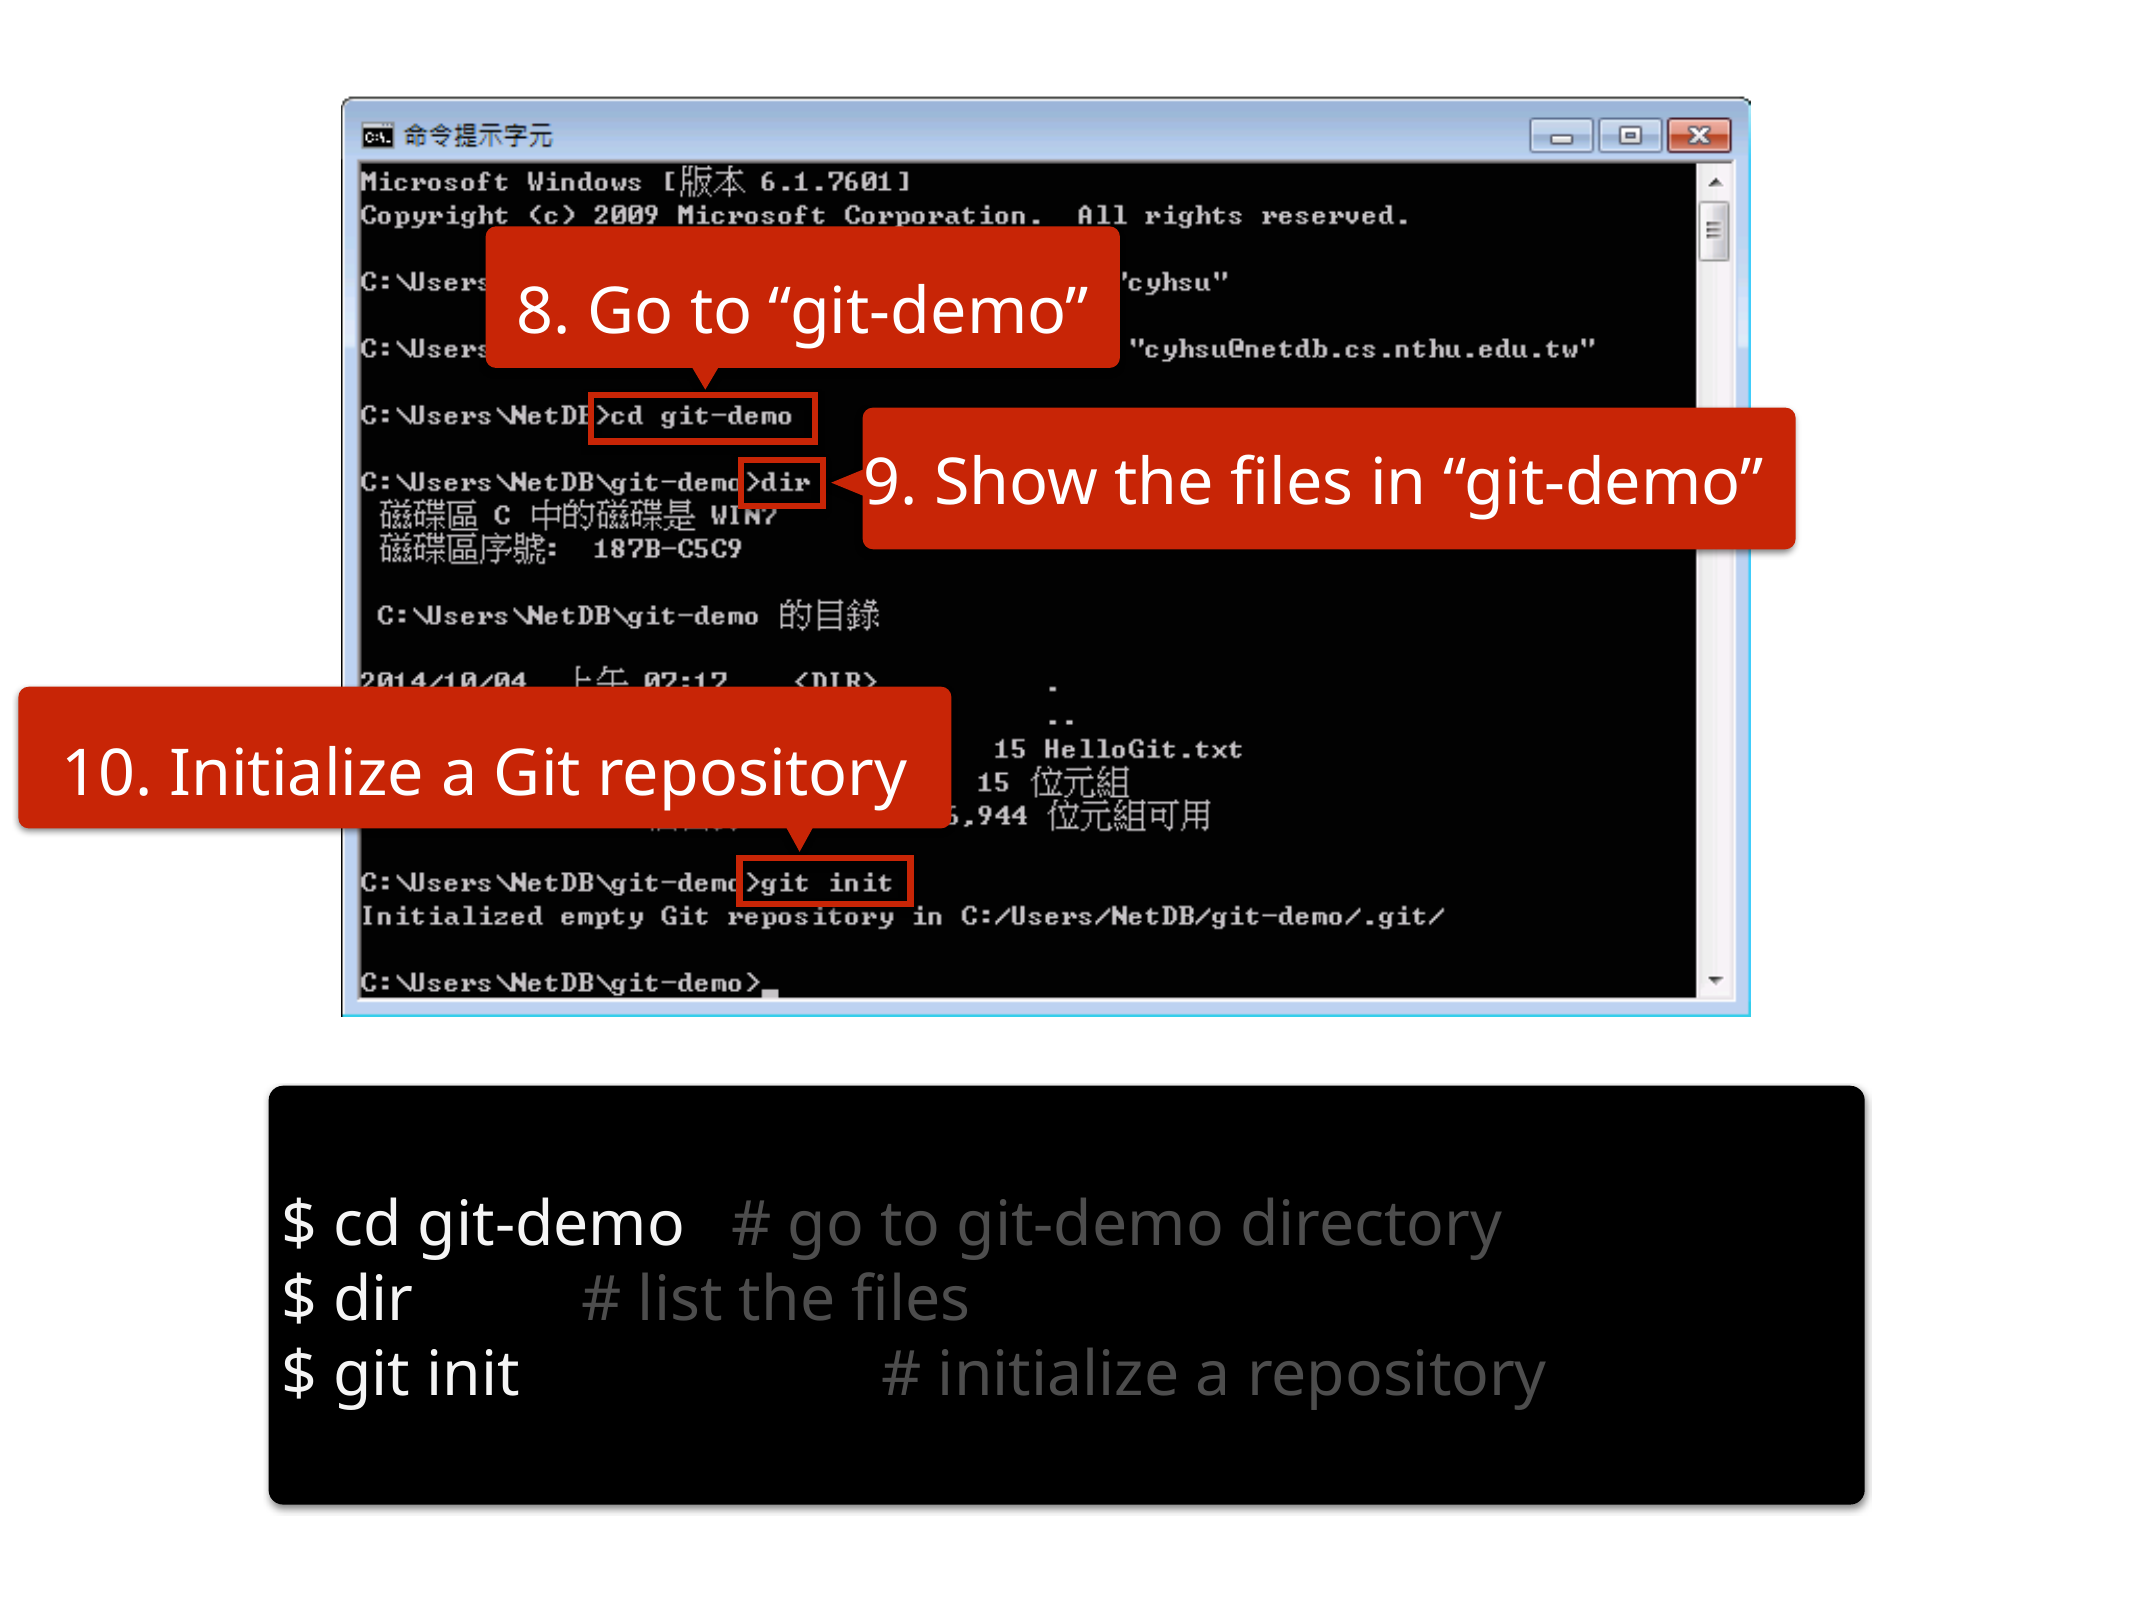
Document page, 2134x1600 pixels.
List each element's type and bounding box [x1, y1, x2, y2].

text_box [268, 1085, 1865, 1505]
text_box [18, 91, 1796, 1017]
